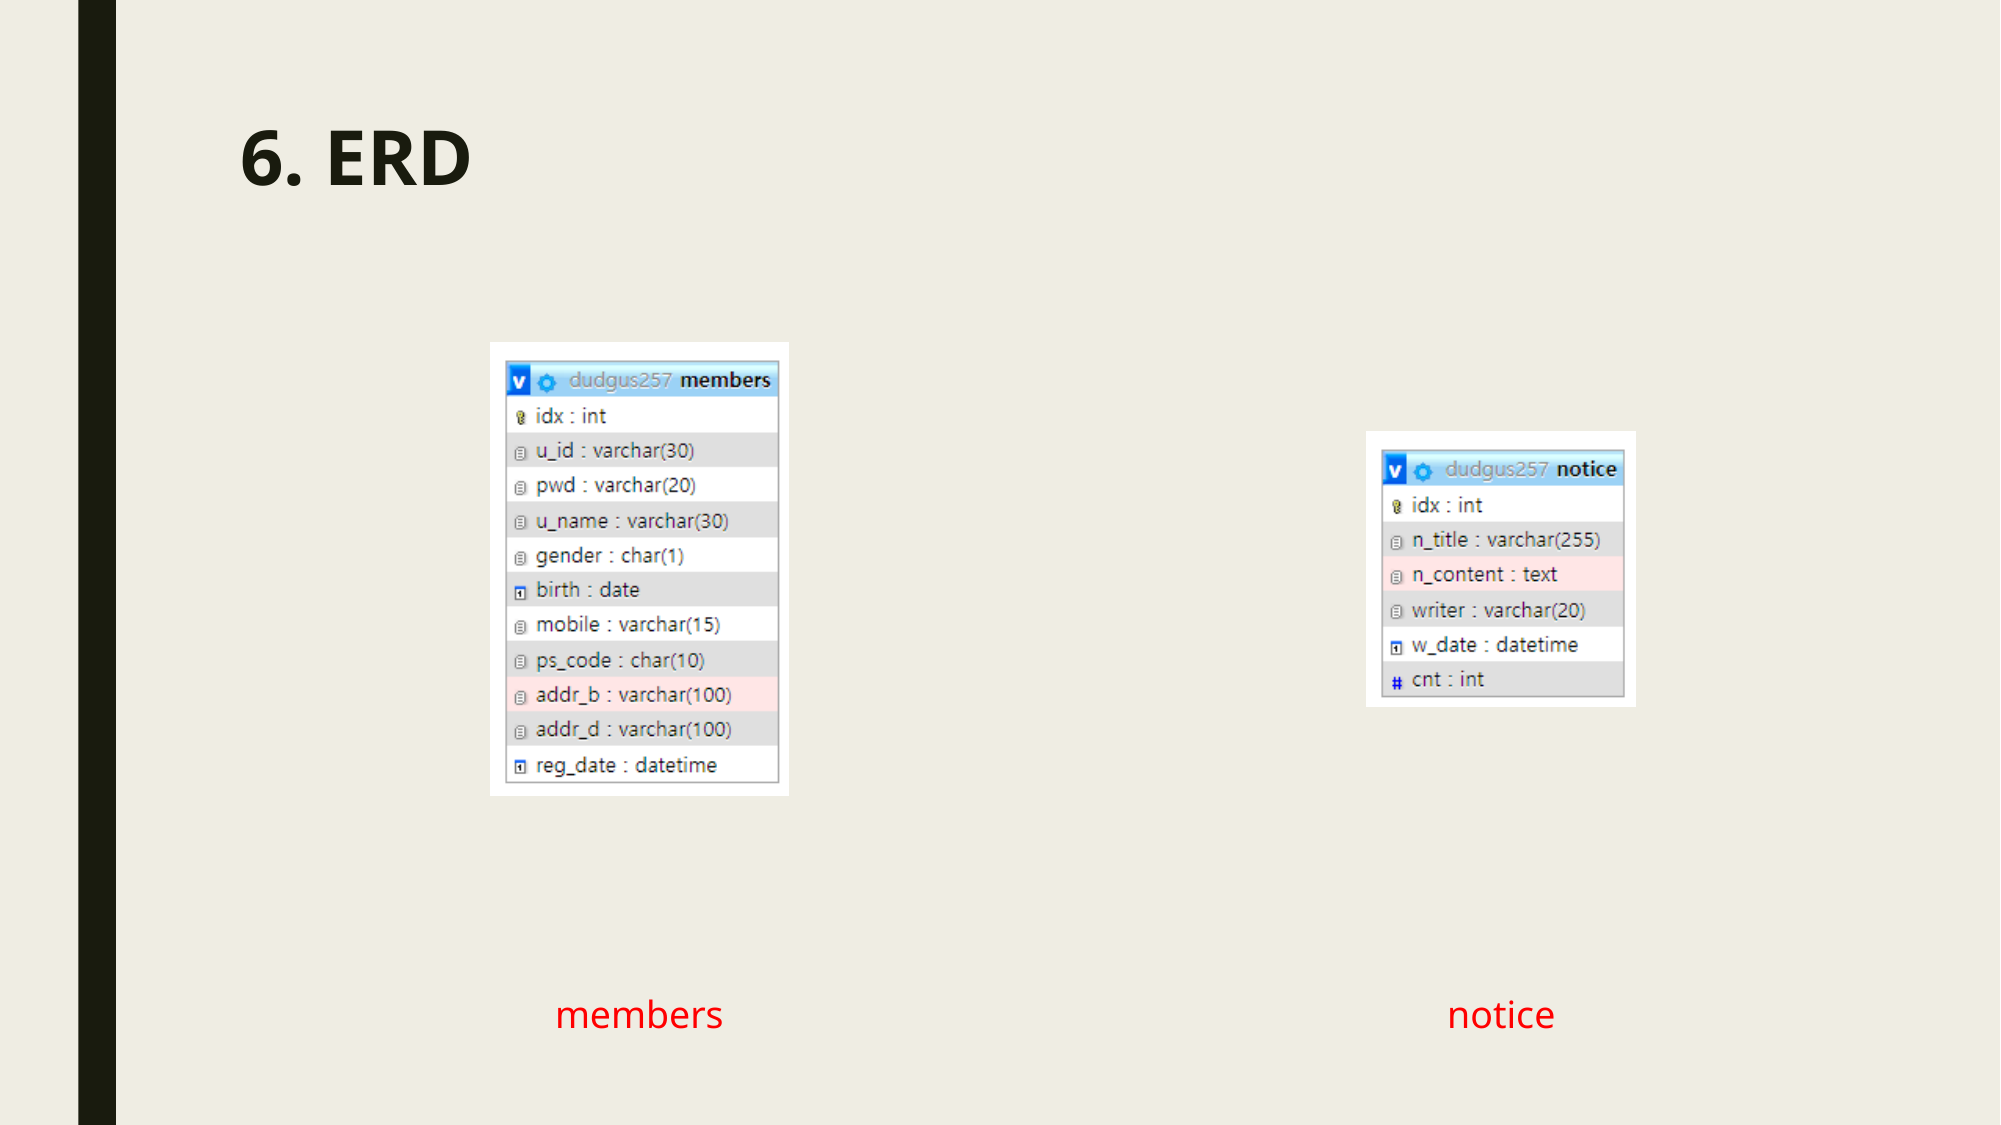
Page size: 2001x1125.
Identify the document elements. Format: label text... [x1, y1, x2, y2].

picture [490, 342, 789, 796]
picture [1366, 431, 1636, 707]
text_box members [540, 983, 739, 1043]
text_box notice [1432, 983, 1571, 1043]
title 6. ERD [225, 112, 1800, 210]
